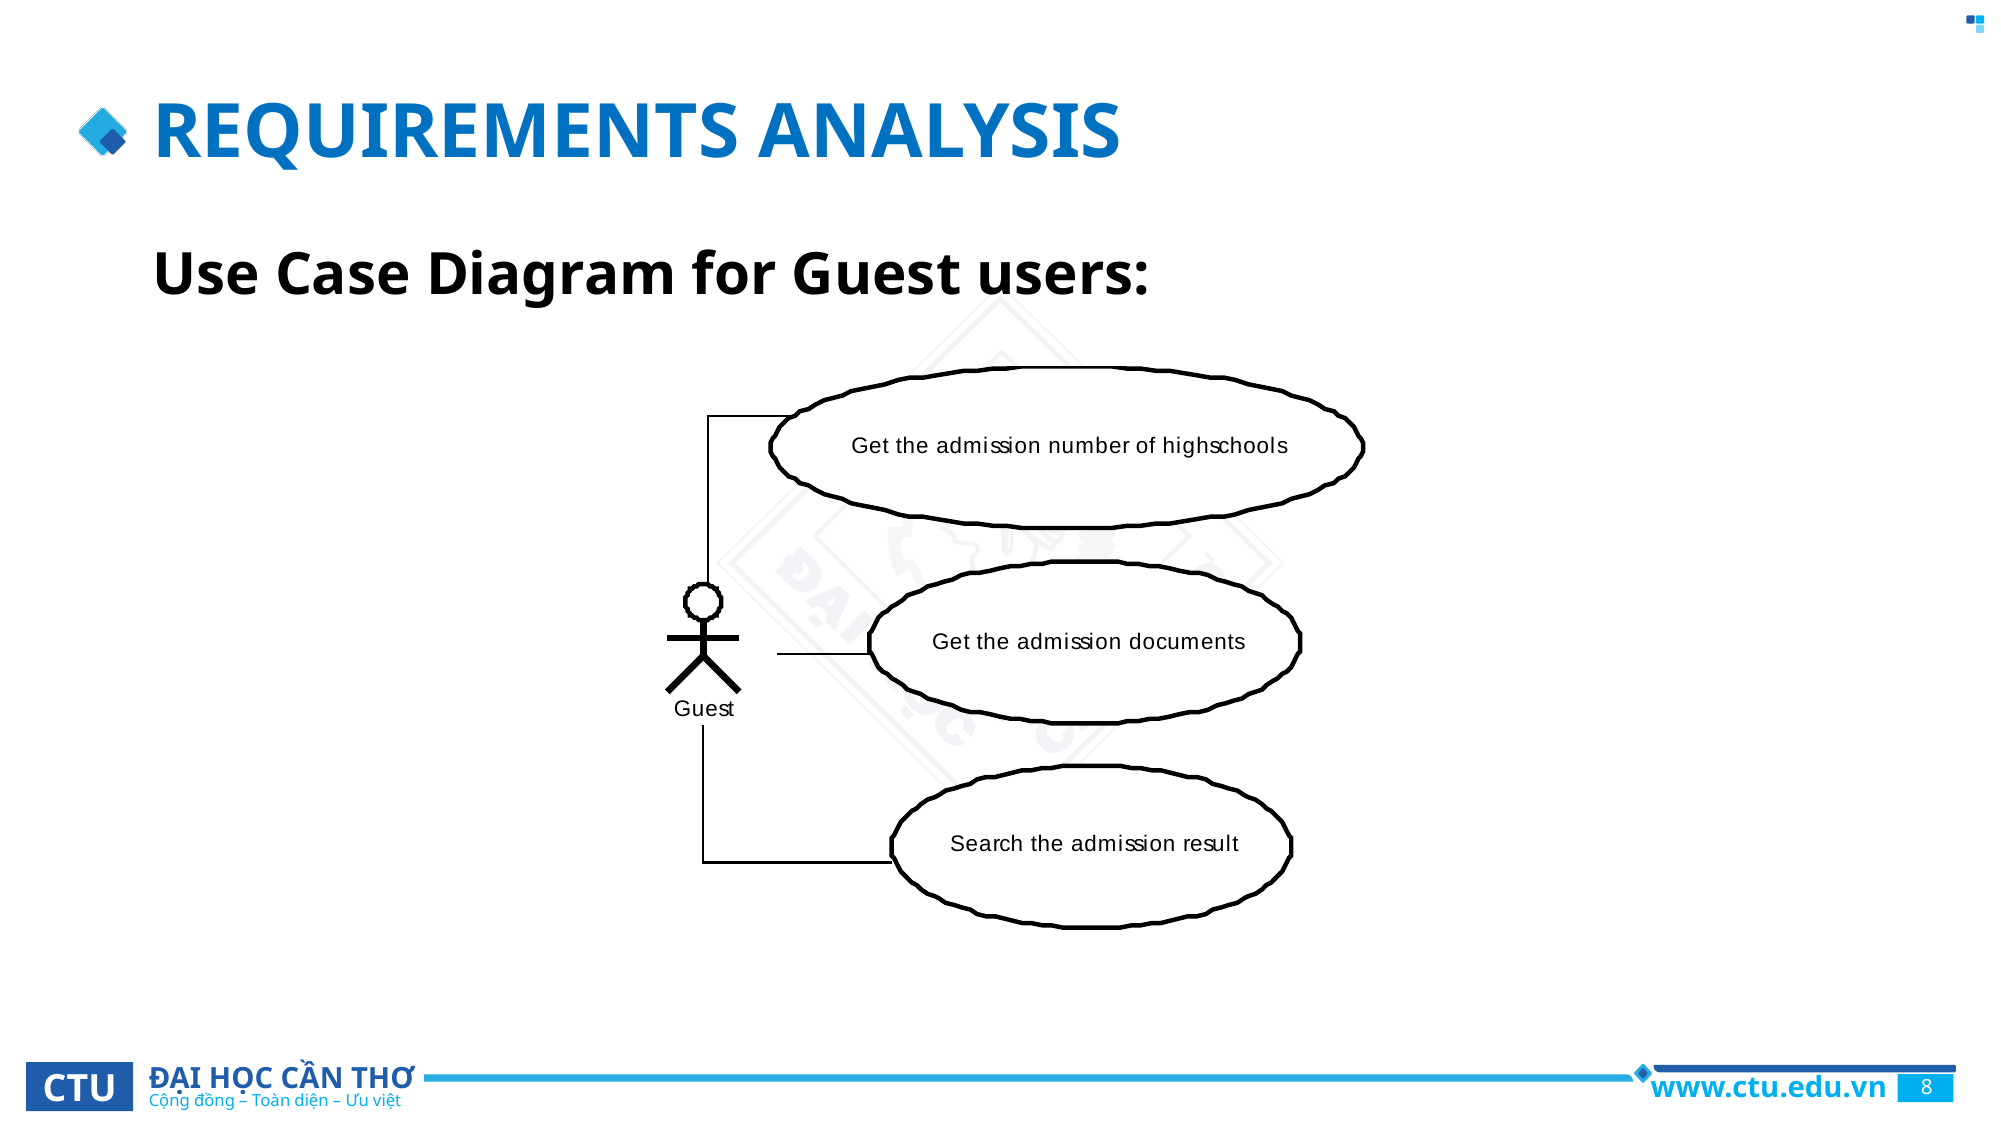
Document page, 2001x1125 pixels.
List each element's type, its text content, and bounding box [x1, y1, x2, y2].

picture [631, 366, 1369, 931]
list Use Case Diagram for Guest users: [137, 229, 1863, 1014]
title REQUIREMENTS ANALYSIS [137, 24, 1863, 229]
picture [78, 107, 127, 156]
